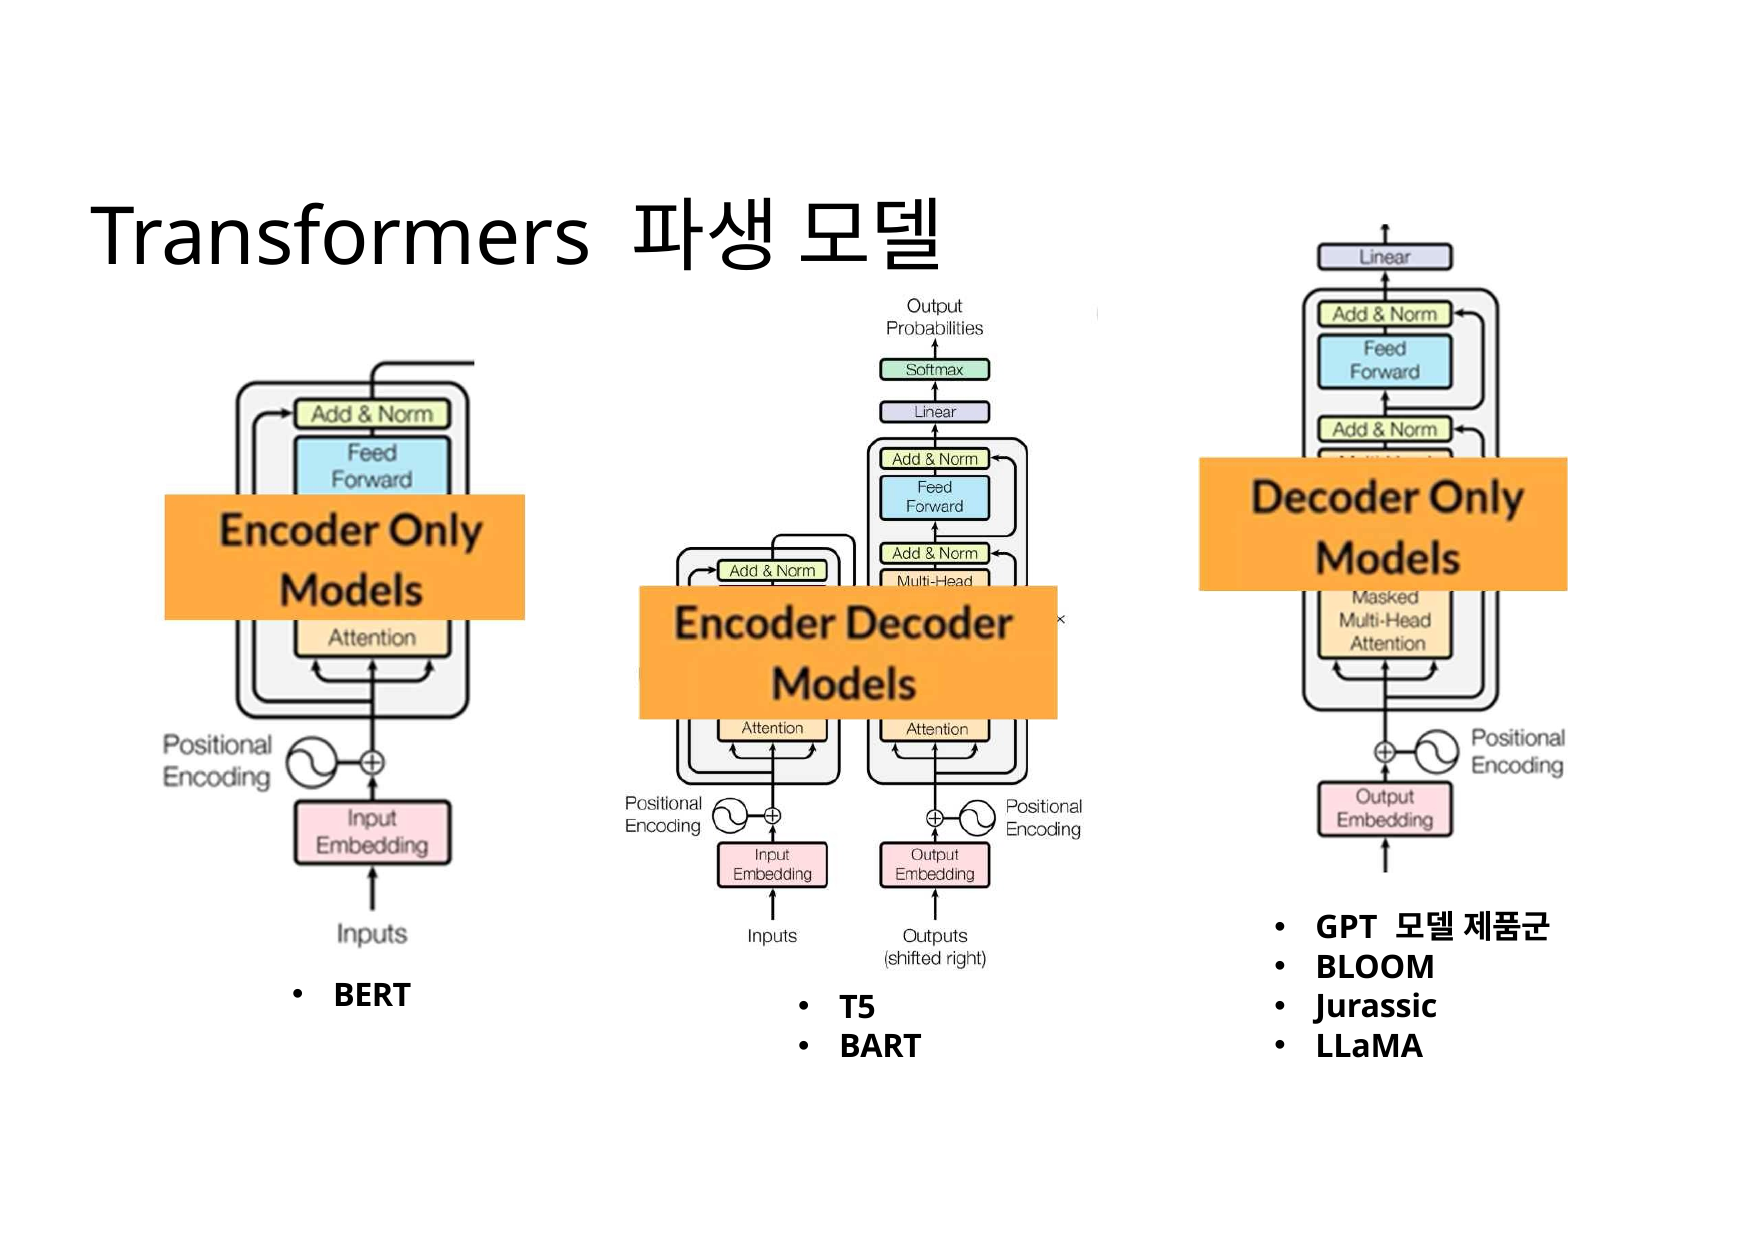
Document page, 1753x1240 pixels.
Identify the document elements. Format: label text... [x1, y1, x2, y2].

text_box GPT 모델 제품군 BLOOM Jurassic LLaMA [1272, 903, 1569, 1064]
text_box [625, 294, 1098, 971]
picture [121, 330, 527, 974]
title Transformers 파생 모델 [51, 173, 1666, 392]
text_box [1198, 223, 1569, 873]
text_box T5 BART [796, 983, 926, 1065]
text_box BERT [290, 982, 414, 1013]
